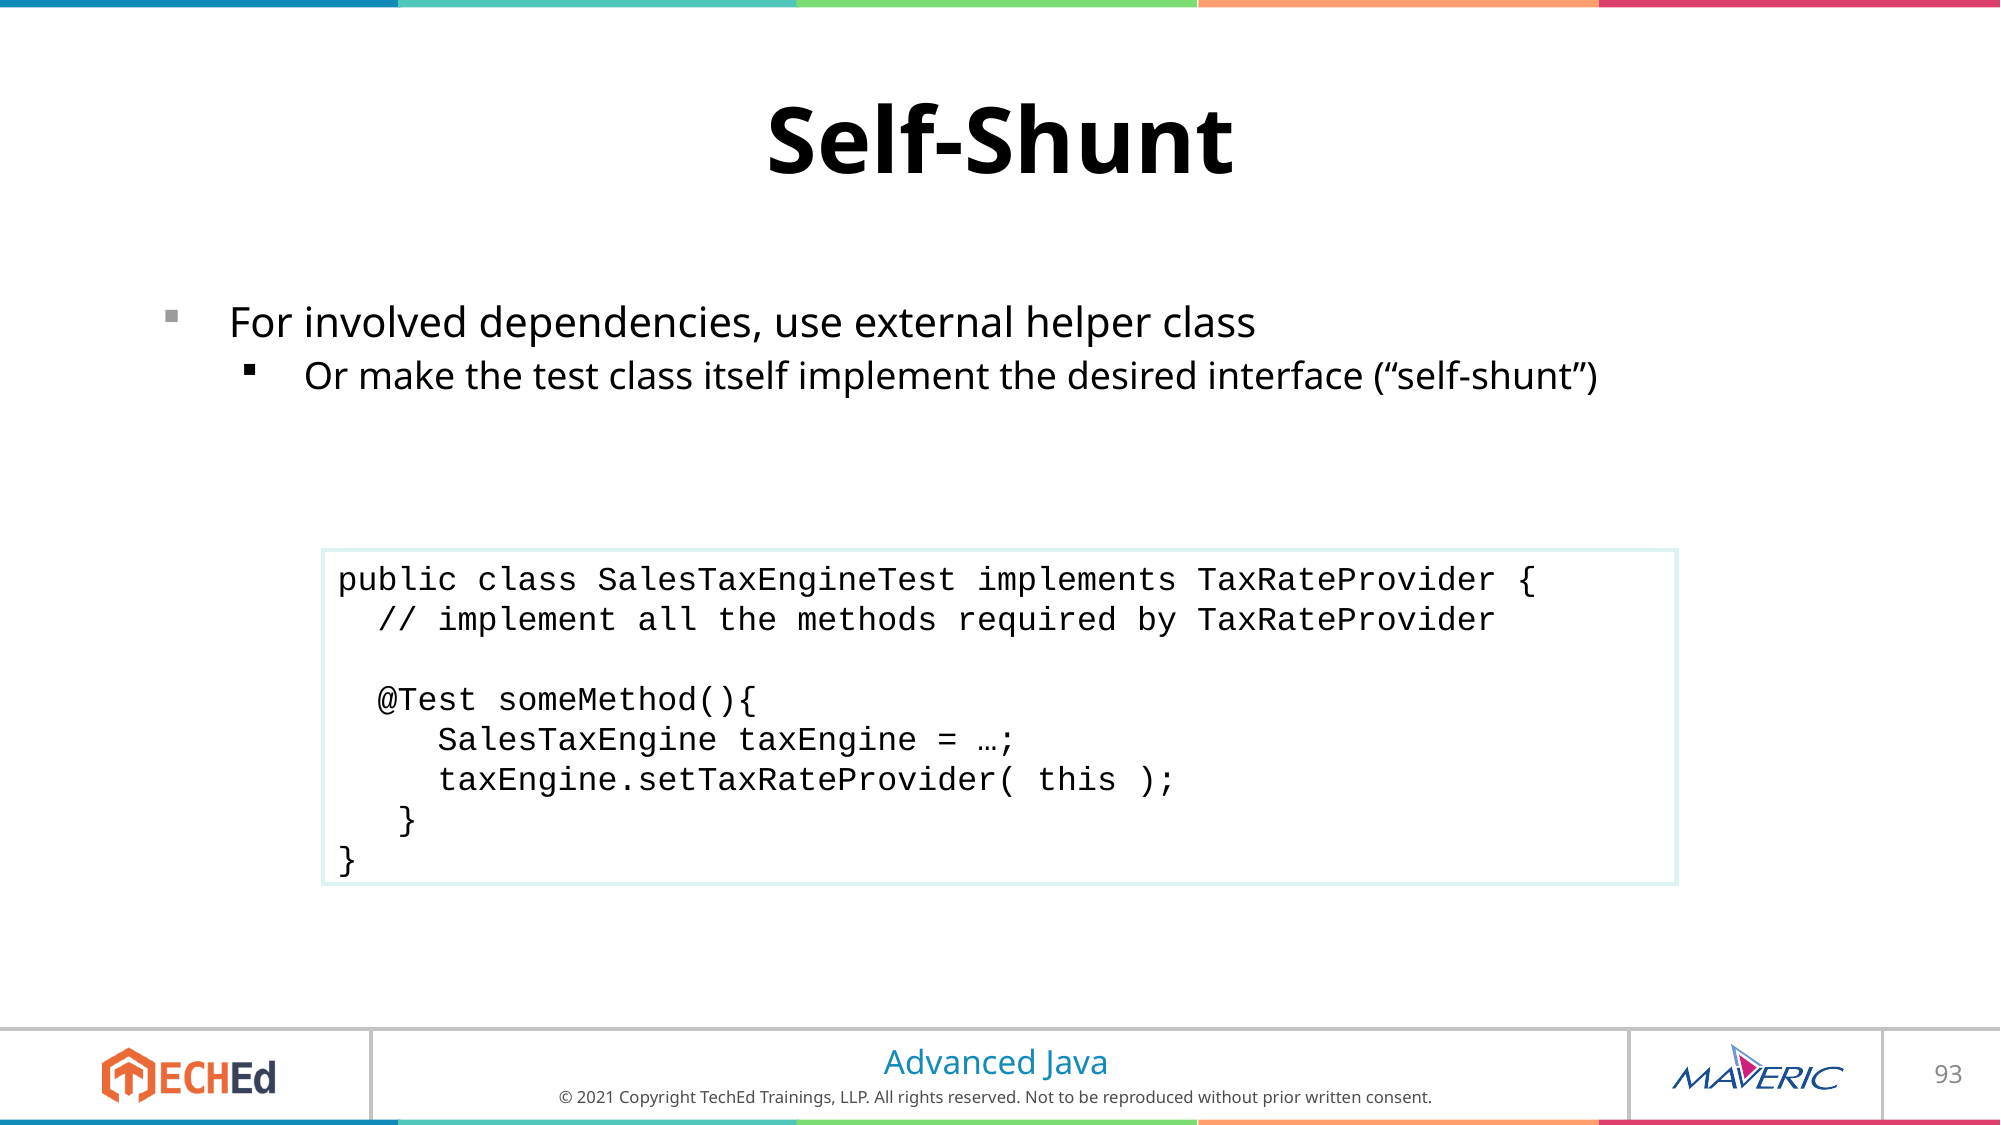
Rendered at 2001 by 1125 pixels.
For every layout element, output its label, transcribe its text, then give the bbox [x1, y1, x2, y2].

picture [1662, 1018, 1852, 1119]
title Self-Shunt [138, 68, 1864, 219]
list For involved dependencies, use external helper class Or make the test class itself implement the desired interface (“self-shunt”) [138, 294, 1864, 965]
picture [102, 1047, 276, 1110]
text_box public class SalesTaxEngineTest implements TaxRateProvider { // implement all the methods required by TaxRateProvider @Test someMethod(){ SalesTaxEngine taxEngine = …; taxEngine.setTaxRateProvider( this ); } } [322, 549, 1677, 884]
